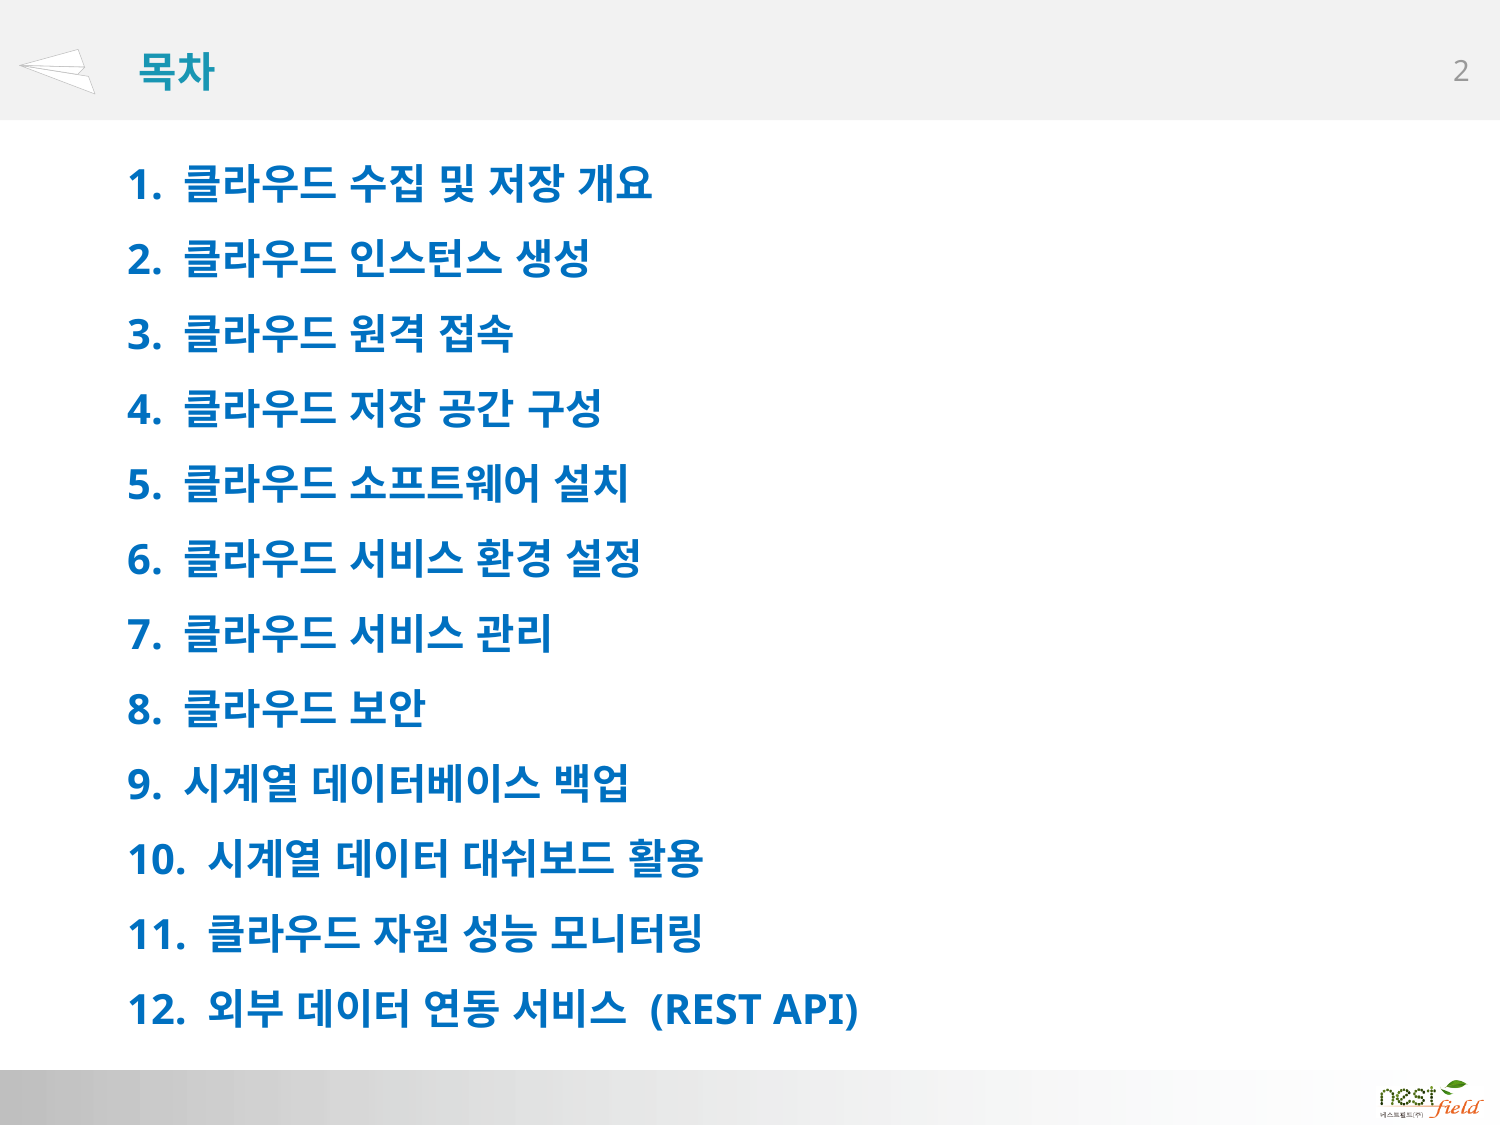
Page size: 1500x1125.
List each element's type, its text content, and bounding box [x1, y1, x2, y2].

picture [1376, 1076, 1484, 1118]
title 1. 클라우드 수집 및 저장 개요 2. 클라우드 인스턴스 생성 3. 클라우드 원격 접속 4. 클라우드 저장 공간 구성 5. 클라우드 소프트웨어 설치 6. 클라우드 서비스 환경 설정 7. 클라우드 서비스 관리 8. 클라우드 보안 9. 시계열 데이터베이스 백업 10. 시계열 데이터 대쉬보드 활용 11. 클라우드 자원 성능 모니터링 12. 외부 데이터 연동 서비스 (REST API) [112, 125, 1424, 1024]
text_box 목차 [123, 42, 1459, 100]
